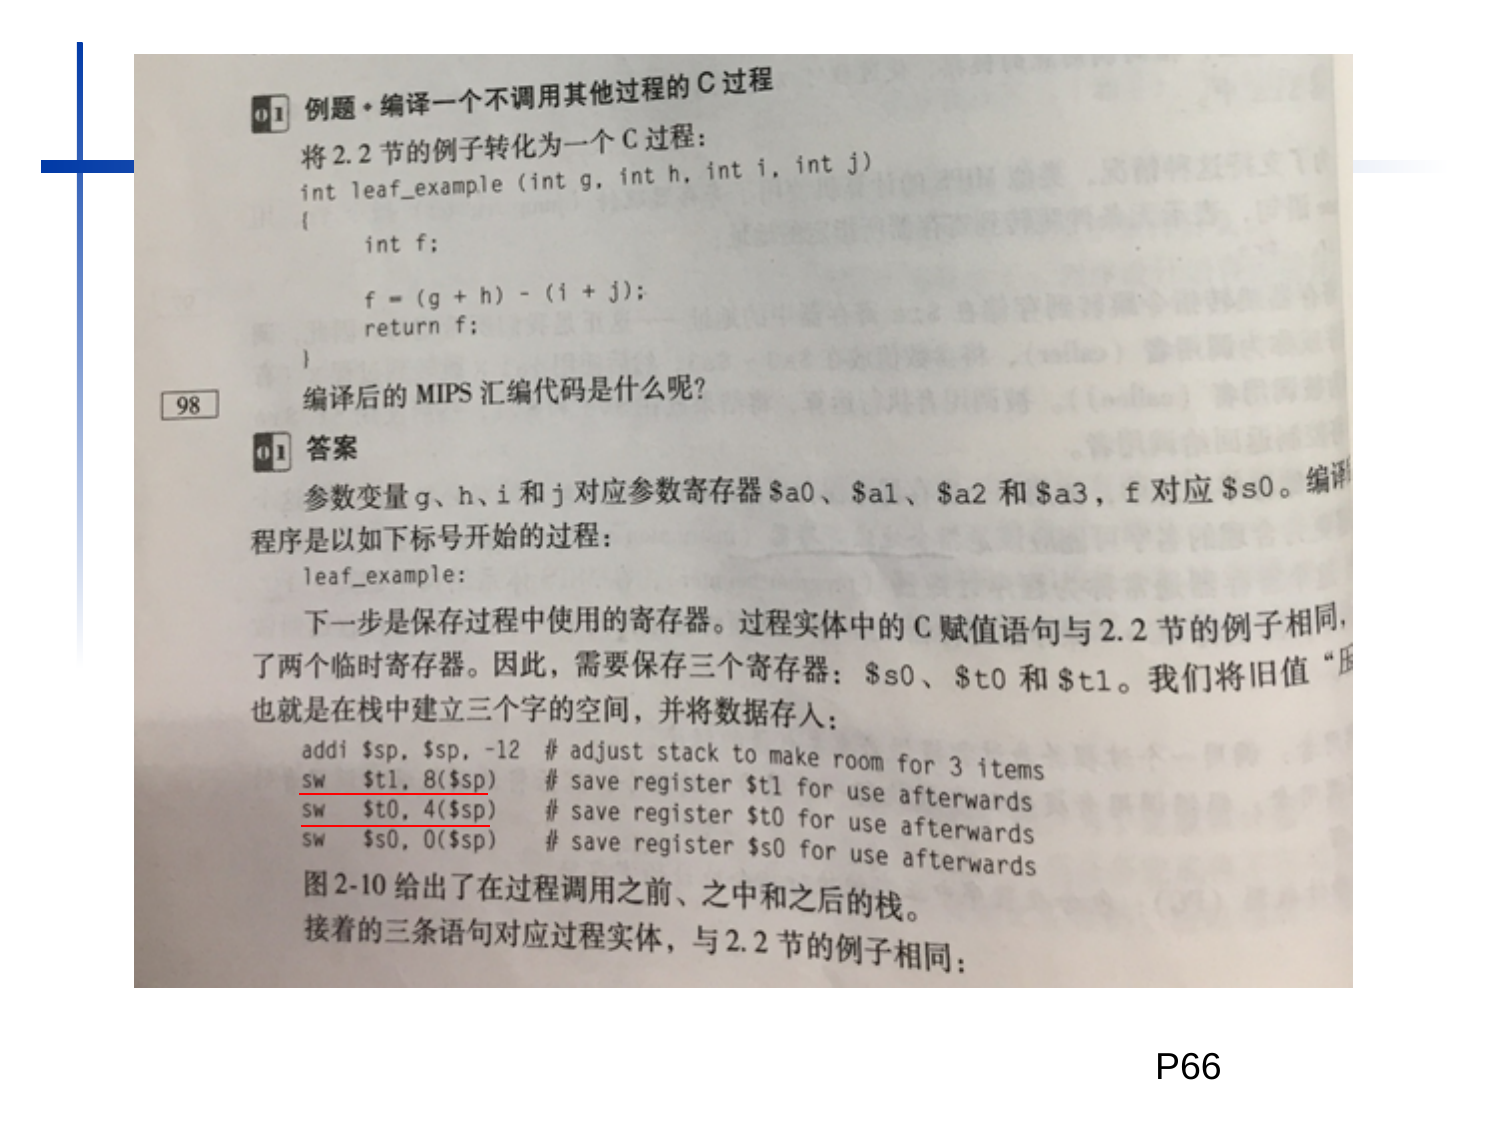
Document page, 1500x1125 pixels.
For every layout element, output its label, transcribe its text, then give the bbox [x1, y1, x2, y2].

picture [133, 54, 1353, 988]
text_box P66 [1140, 1034, 1237, 1095]
